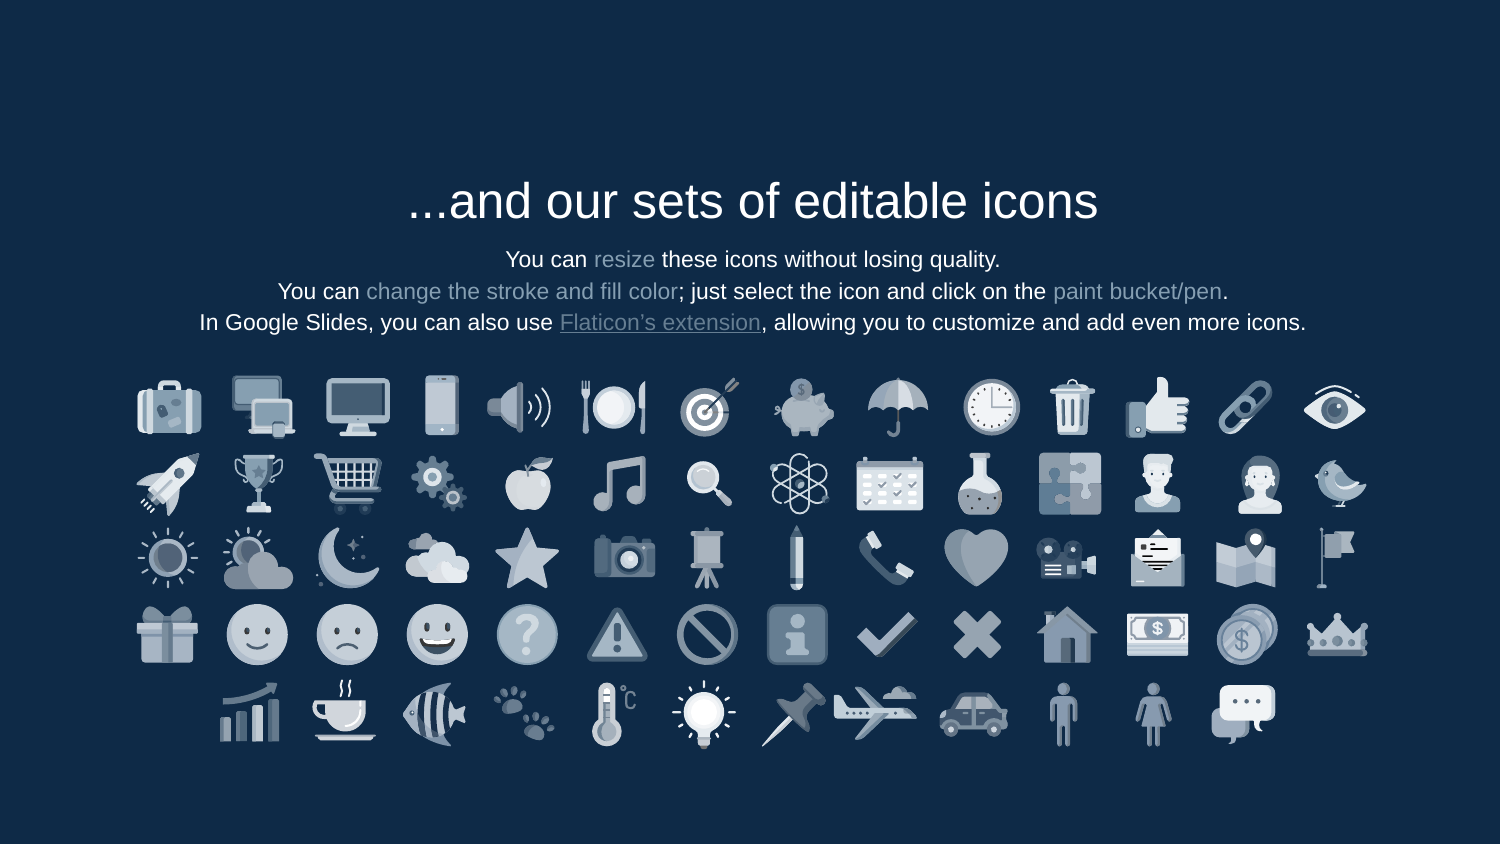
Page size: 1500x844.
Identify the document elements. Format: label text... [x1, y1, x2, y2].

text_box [494, 603, 559, 666]
title ...and our sets of editable icons [175, 153, 1332, 233]
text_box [1049, 378, 1096, 435]
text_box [1036, 606, 1099, 663]
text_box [680, 377, 740, 437]
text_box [425, 375, 460, 436]
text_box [766, 603, 829, 666]
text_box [594, 534, 656, 578]
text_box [856, 611, 919, 658]
text_box [1134, 552, 1146, 560]
text_box [1131, 553, 1181, 587]
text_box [833, 685, 917, 740]
text_box [1134, 538, 1177, 560]
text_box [585, 607, 650, 662]
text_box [867, 376, 929, 438]
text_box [944, 529, 1009, 587]
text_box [963, 378, 1021, 436]
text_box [685, 460, 733, 507]
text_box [939, 692, 1009, 737]
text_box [402, 682, 466, 747]
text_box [493, 685, 556, 741]
text_box [1177, 537, 1181, 554]
text_box [1169, 552, 1181, 560]
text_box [402, 603, 468, 666]
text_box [1217, 379, 1274, 435]
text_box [313, 453, 383, 516]
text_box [311, 527, 380, 589]
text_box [1238, 455, 1282, 514]
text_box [674, 603, 739, 666]
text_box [136, 453, 200, 517]
text_box [1152, 529, 1165, 535]
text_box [1125, 376, 1191, 438]
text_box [222, 603, 288, 666]
text_box [1181, 553, 1185, 587]
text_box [231, 375, 296, 440]
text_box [1216, 528, 1276, 588]
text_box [1038, 452, 1102, 515]
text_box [1049, 682, 1078, 747]
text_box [137, 379, 202, 435]
text_box [1140, 544, 1147, 550]
text_box [953, 610, 1002, 659]
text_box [404, 532, 471, 584]
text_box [1316, 527, 1355, 589]
list You can resize these icons without losing quality. You can change the stroke and fill color; just select the icon and click on the paint bucket/pen. In Google Slides, you can also use Flaticon’s extension, allowing you to customize and add even more icons. [135, 264, 1371, 344]
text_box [761, 682, 827, 747]
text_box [953, 452, 1004, 515]
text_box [494, 527, 560, 589]
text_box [1314, 460, 1367, 508]
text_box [1214, 603, 1281, 666]
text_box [773, 378, 834, 437]
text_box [671, 679, 737, 750]
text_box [136, 606, 199, 663]
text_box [234, 454, 284, 513]
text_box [487, 381, 554, 433]
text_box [1211, 684, 1276, 745]
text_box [1303, 384, 1367, 430]
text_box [1126, 613, 1189, 656]
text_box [222, 526, 294, 590]
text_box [326, 378, 391, 437]
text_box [1036, 537, 1097, 579]
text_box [581, 380, 646, 435]
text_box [136, 527, 199, 589]
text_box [505, 457, 554, 511]
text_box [411, 455, 468, 512]
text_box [1134, 682, 1173, 747]
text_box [591, 455, 646, 512]
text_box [690, 526, 724, 589]
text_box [219, 682, 280, 742]
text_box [590, 682, 637, 747]
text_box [312, 603, 378, 666]
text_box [1134, 453, 1181, 513]
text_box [308, 679, 377, 741]
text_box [856, 456, 924, 511]
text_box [790, 525, 804, 591]
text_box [1305, 612, 1369, 657]
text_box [768, 452, 830, 515]
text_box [857, 530, 915, 586]
